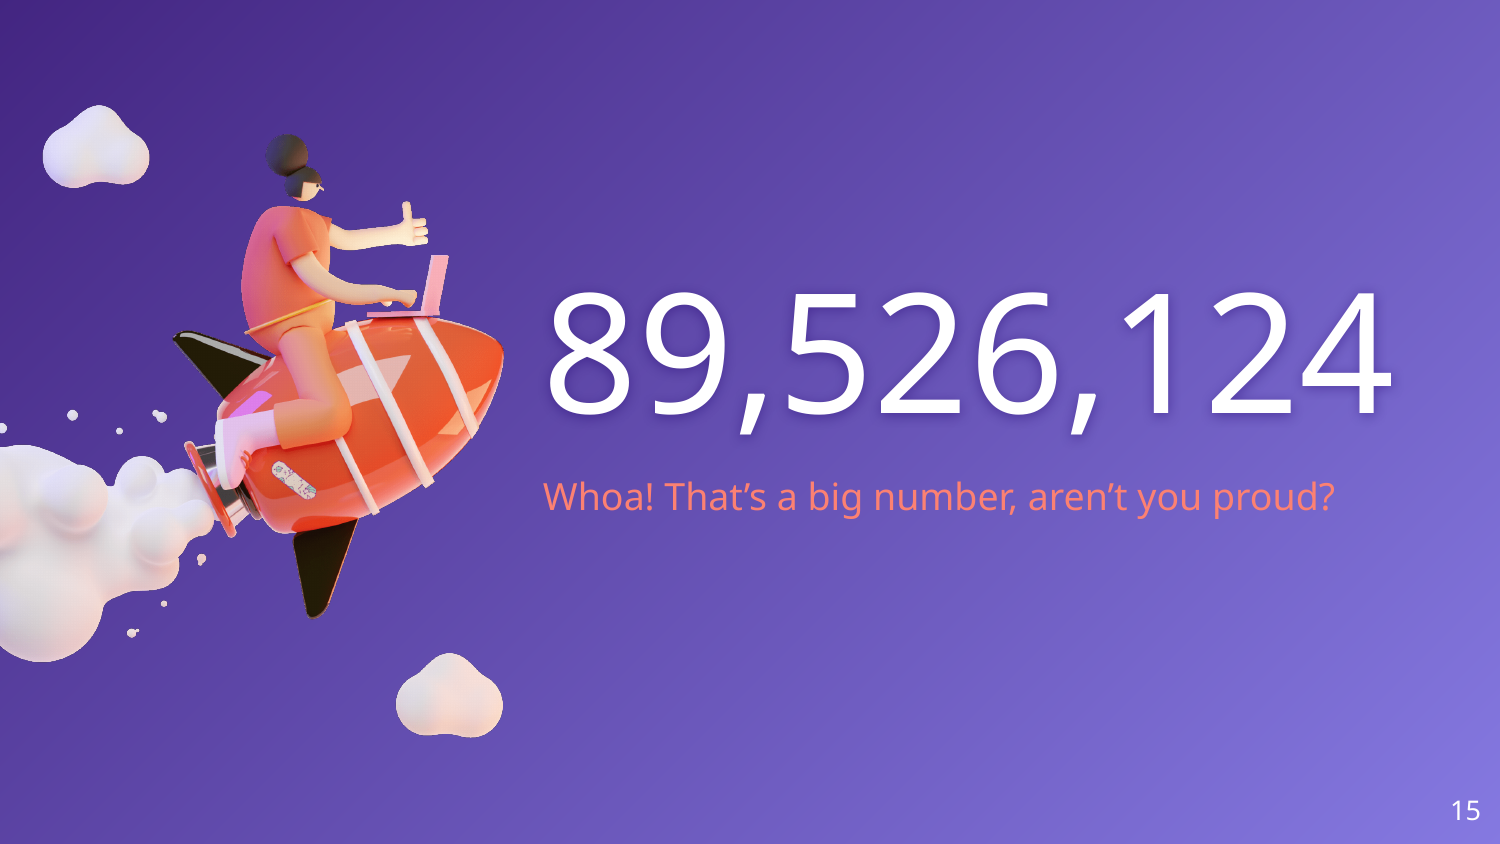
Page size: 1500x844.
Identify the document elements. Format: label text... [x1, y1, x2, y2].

slide_number 15 [1391, 779, 1482, 844]
title 89,526,124 [543, 259, 1405, 450]
picture [0, 105, 507, 739]
subtitle Whoa! That’s a big number, aren’t you proud? [543, 465, 1405, 522]
